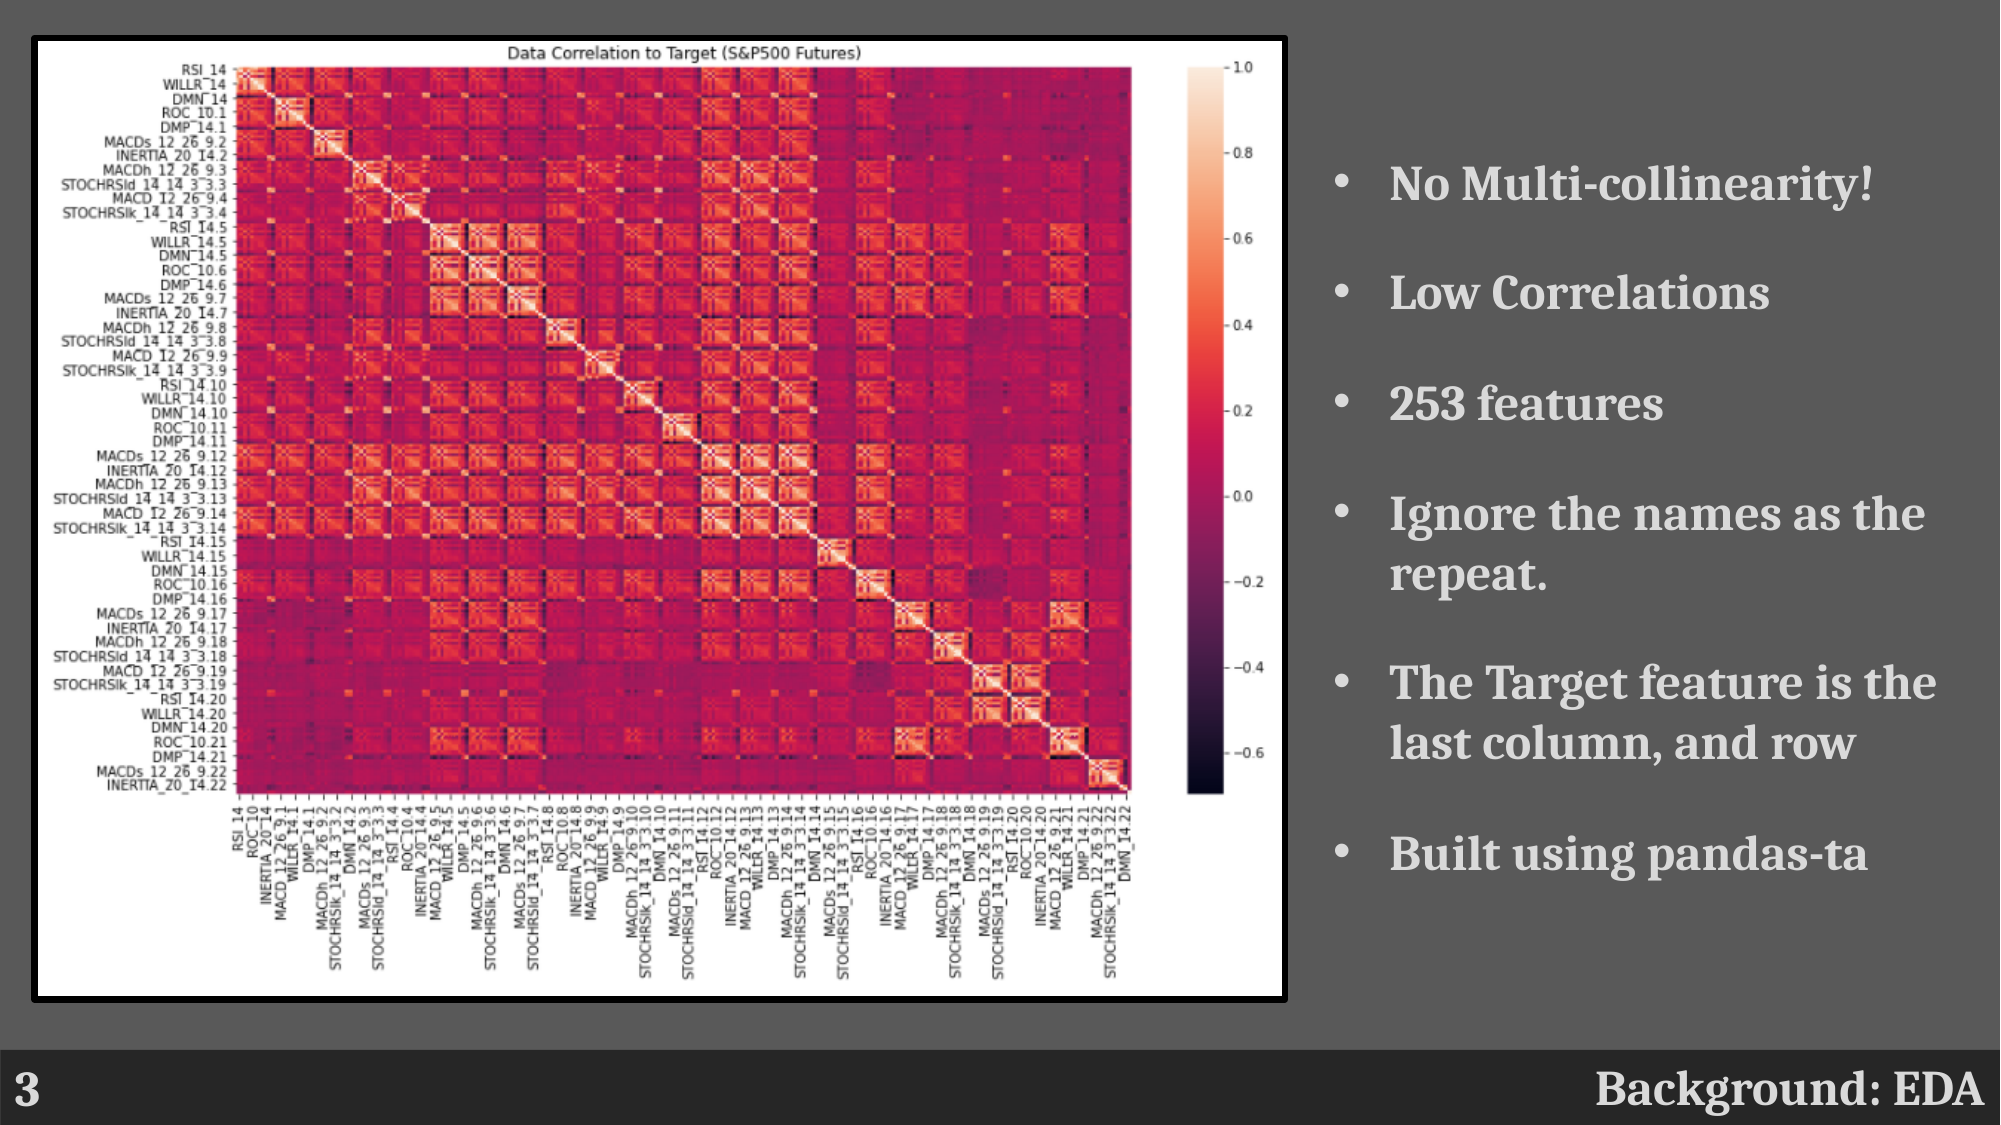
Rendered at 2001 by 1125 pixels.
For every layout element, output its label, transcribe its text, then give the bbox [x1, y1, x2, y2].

text_box 3 [0, 1049, 561, 1124]
text_box No Multi-collinearity! Low Correlations 253 features Ignore the names as the repeat. The Target feature is the last column, and row Built using pandas-ta [1318, 142, 1988, 888]
text_box Background: EDA [921, 1048, 2000, 1124]
picture [37, 40, 1283, 997]
